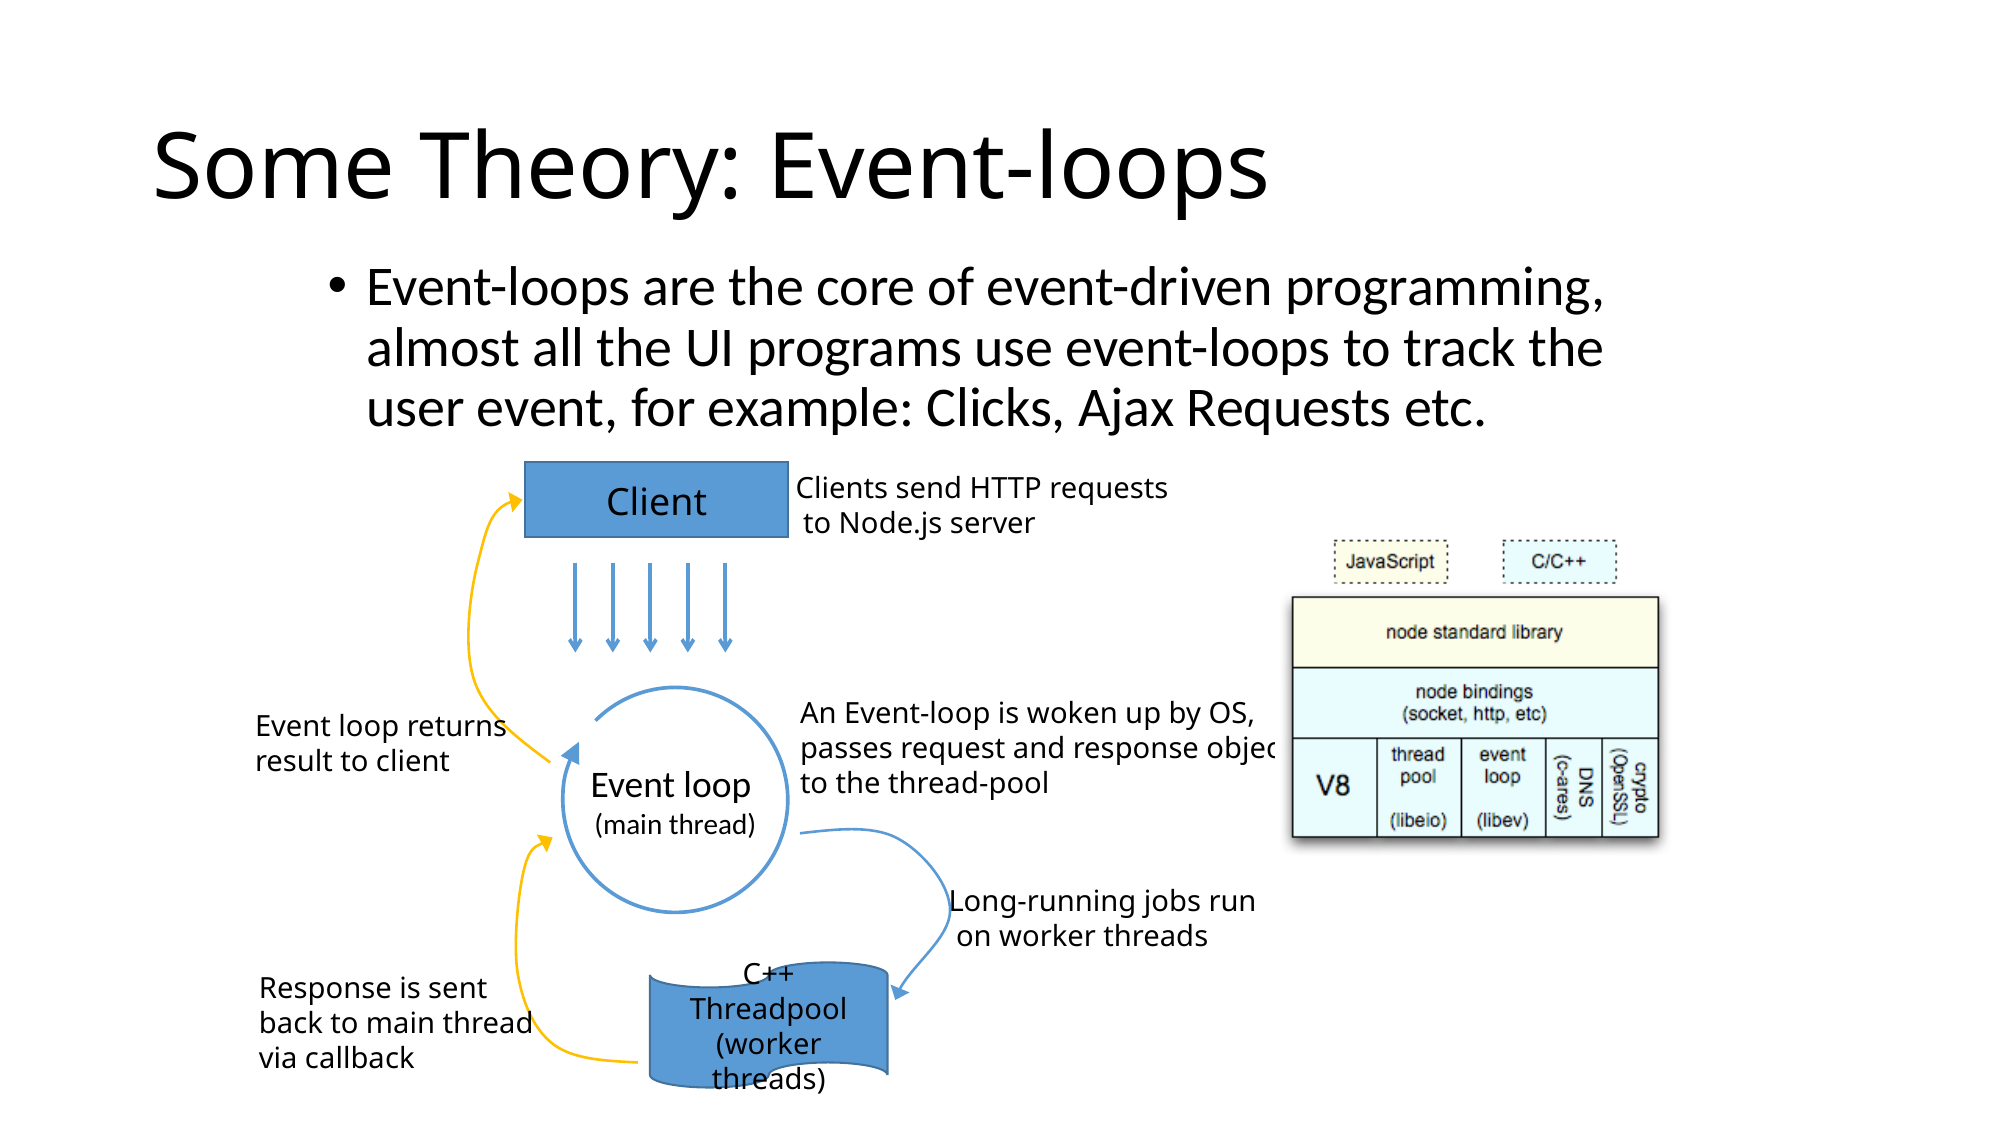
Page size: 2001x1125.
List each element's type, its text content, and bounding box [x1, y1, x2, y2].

text_box Client [524, 461, 789, 538]
text_box [799, 828, 938, 1000]
title Some Theory: Event-loops [137, 59, 1863, 278]
text_box Response is sent back to main thread via callback [244, 962, 549, 1083]
text_box Long-running jobs run on worker threads [933, 874, 1272, 960]
text_box [515, 834, 638, 1063]
text_box Event loop returns result to client [240, 699, 523, 785]
text_box Clients send HTTP requests to Node.js server [780, 462, 1184, 548]
text_box [467, 491, 551, 763]
text_box C++ Threadpool (worker threads) [648, 961, 889, 1089]
list Event-loops are the core of event-driven programming, almost all the UI programs use event-loops to track the user event, for example: Clicks, Ajax Requests etc. [312, 249, 1663, 463]
text_box Event loop (main thread) [560, 686, 789, 913]
text_box An Event-loop is woken up by OS, passes request and response objects to the thread-pool [785, 687, 1274, 808]
picture [1274, 537, 1675, 860]
